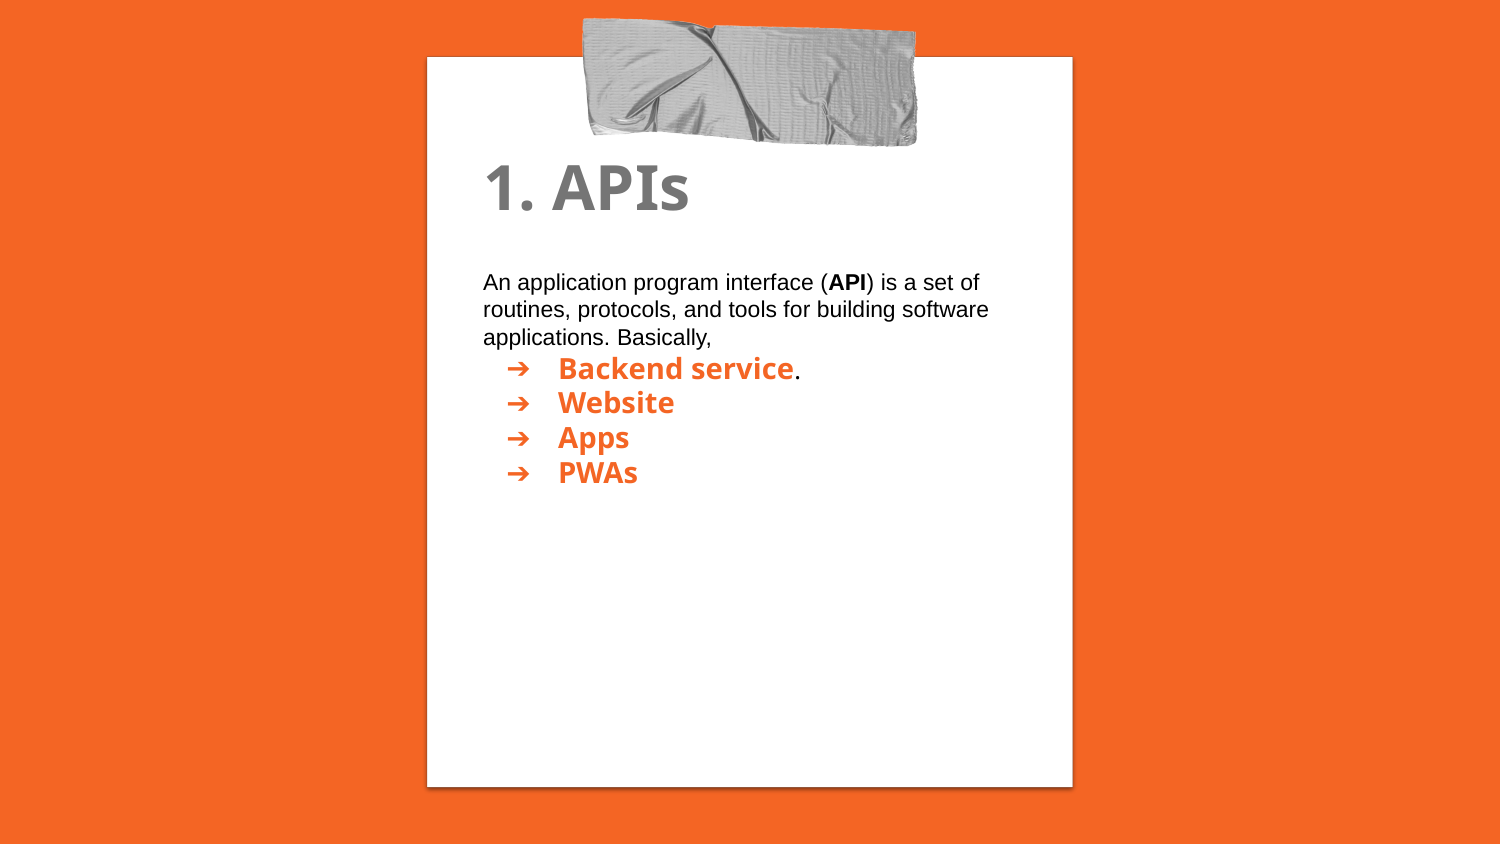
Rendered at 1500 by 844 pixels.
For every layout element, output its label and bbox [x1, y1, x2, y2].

picture [400, 16, 1099, 817]
